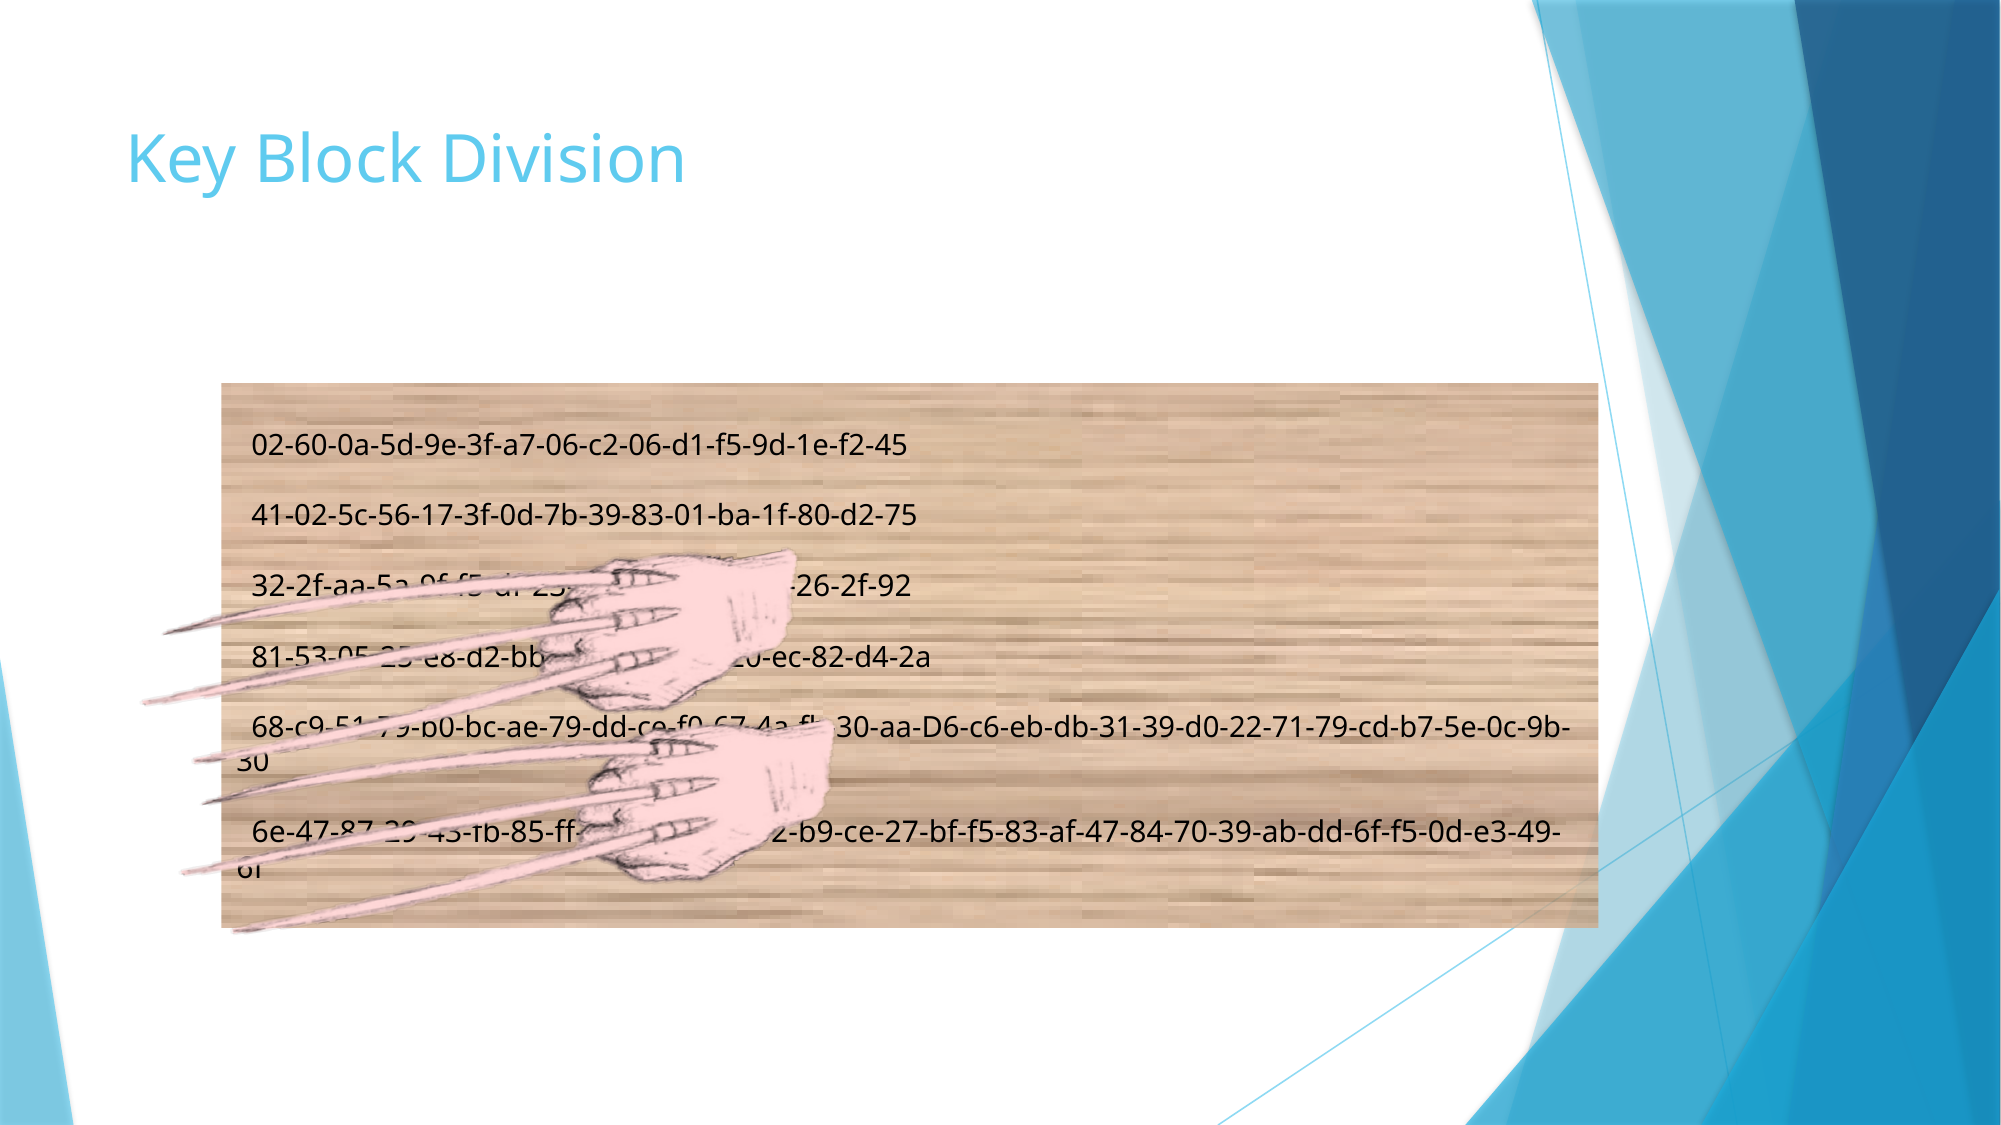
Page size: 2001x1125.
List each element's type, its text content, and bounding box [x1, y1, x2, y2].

text_box 02-60-0a-5d-9e-3f-a7-06-c2-06-d1-f5-9d-1e-f2-45 41-02-5c-56-17-3f-0d-7b-39-83-01-ba-1f-80-d2-75 32-2f-aa-5a-9f-f5-df-23-ba-18-7a-07-bc-26-2f-92 81-53-05-25-e8-d2-bb-20-24-eb-52-20-ec-82-d4-2a 68-c9-51-79-b0-bc-ae-79-dd-ce-f0-67-4a-fb-30-aa-D6-c6-eb-db-31-39-d0-22-71-79-cd-b7-5e-0c-9b-30 6e-47-87-29-43-fb-85-ff-08-4e-20-fa-32-b9-ce-27-bf-f5-83-af-47-84-70-39-ab-dd-6f-f5-0d-e3-49-6f [221, 383, 340, 530]
picture [345, 253, 661, 1125]
text_box 02-60-0a-5d-9e-3f-a7-06-c2-06-d1-f5-9d-1e-f2-45 41-02-5c-56-17-3f-0d-7b-39-83-01-ba-1f-80-d2-75 32-2f-aa-5a-9f-f5-df-23-ba-18-7a-07-bc-26-2f-92 81-53-05-25-e8-d2-bb-20-24-eb-52-20-ec-82-d4-2a 68-c9-51-79-b0-bc-ae-79-dd-ce-f0-67-4a-fb-30-aa-D6-c6-eb-db-31-39-d0-22-71-79-cd-b7-5e-0c-9b-30 6e-47-87-29-43-fb-85-ff-08-4e-20-fa-32-b9-ce-27-bf-f5-83-af-47-84-70-39-ab-dd-6f-f5-0d-e3-49-6f [627, 383, 1599, 928]
text_box Key Block Division [110, 108, 1019, 254]
